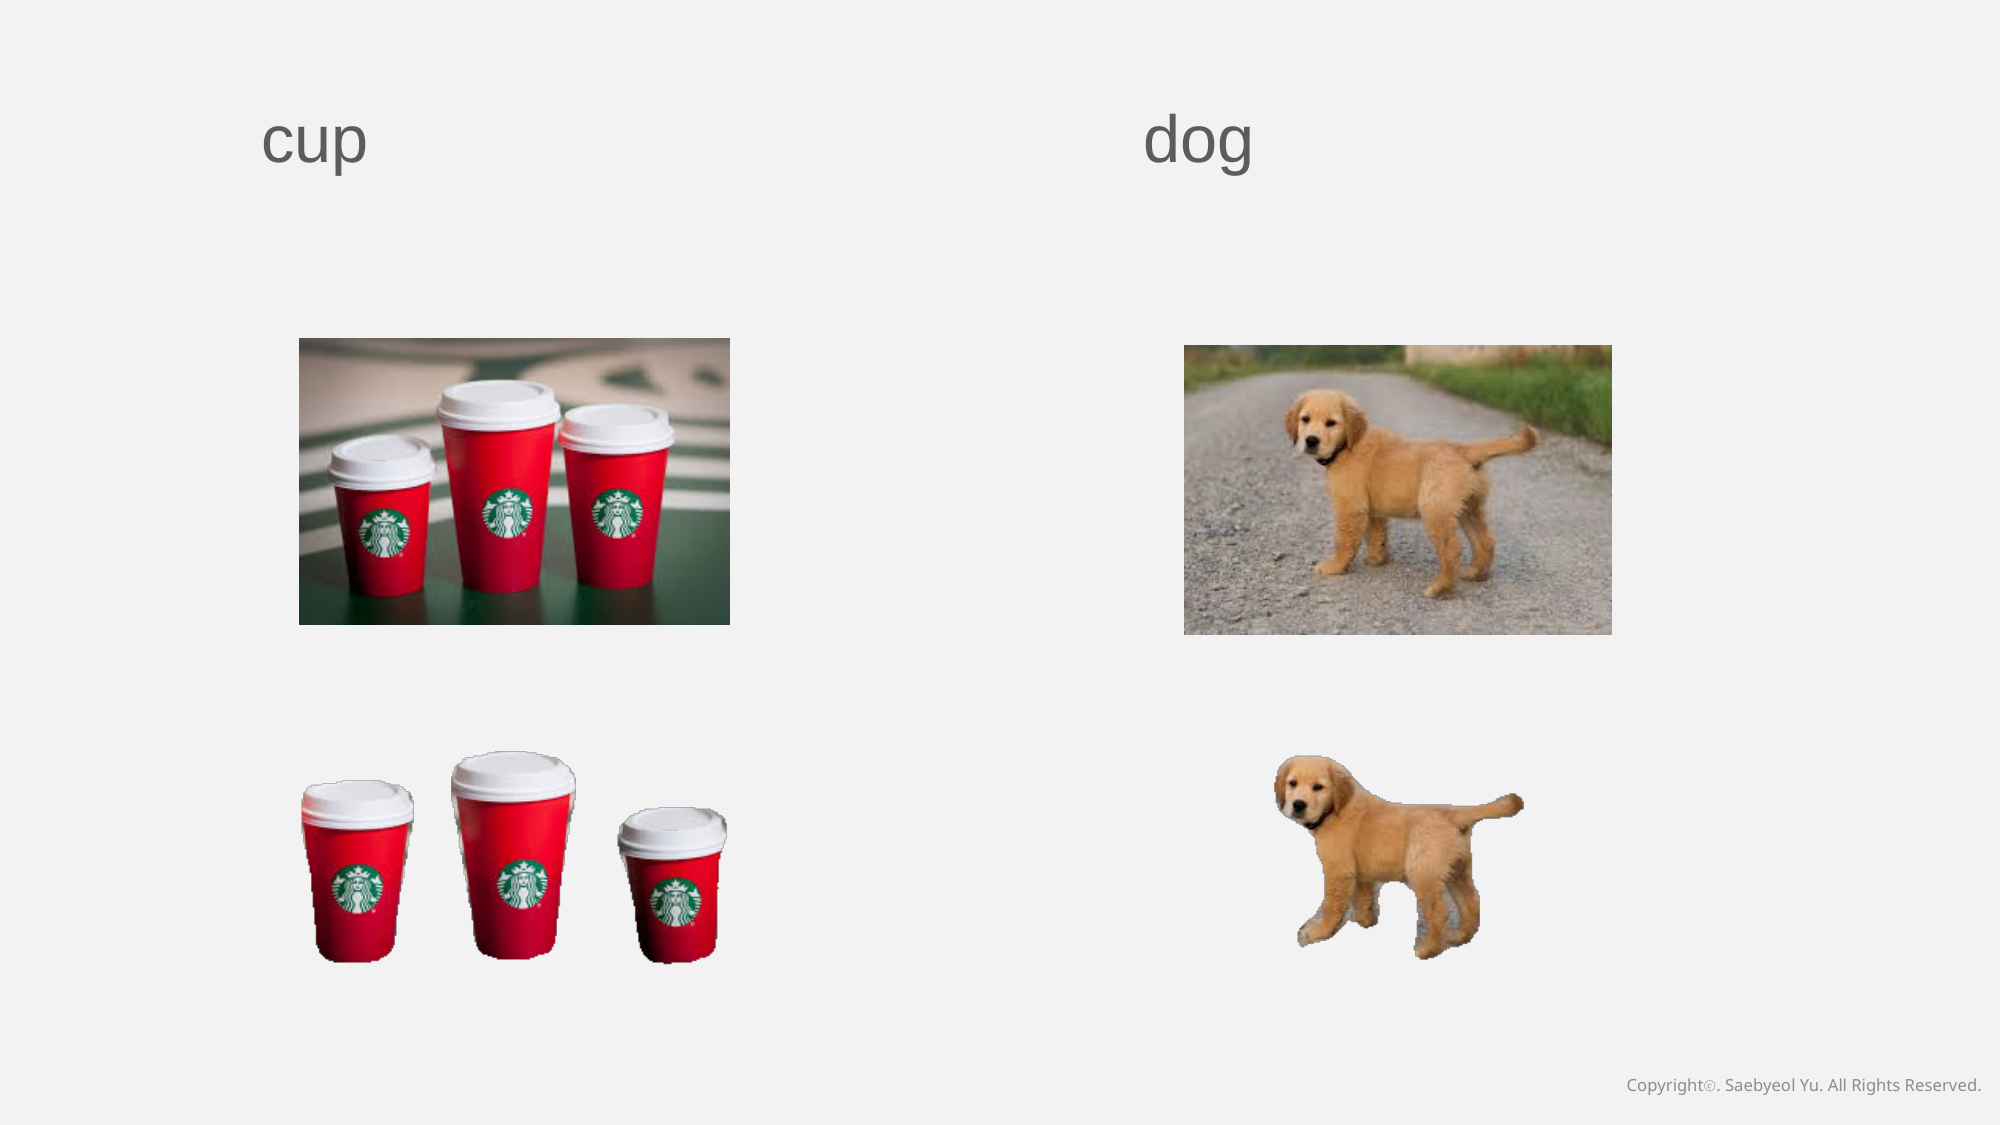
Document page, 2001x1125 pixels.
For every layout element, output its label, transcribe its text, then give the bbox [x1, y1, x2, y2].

picture [299, 338, 730, 625]
picture [615, 803, 730, 969]
picture [299, 779, 417, 969]
picture [1270, 750, 1527, 966]
picture [1184, 345, 1612, 635]
picture [450, 749, 579, 969]
text_box cup [116, 88, 515, 183]
text_box dog [999, 88, 1399, 183]
